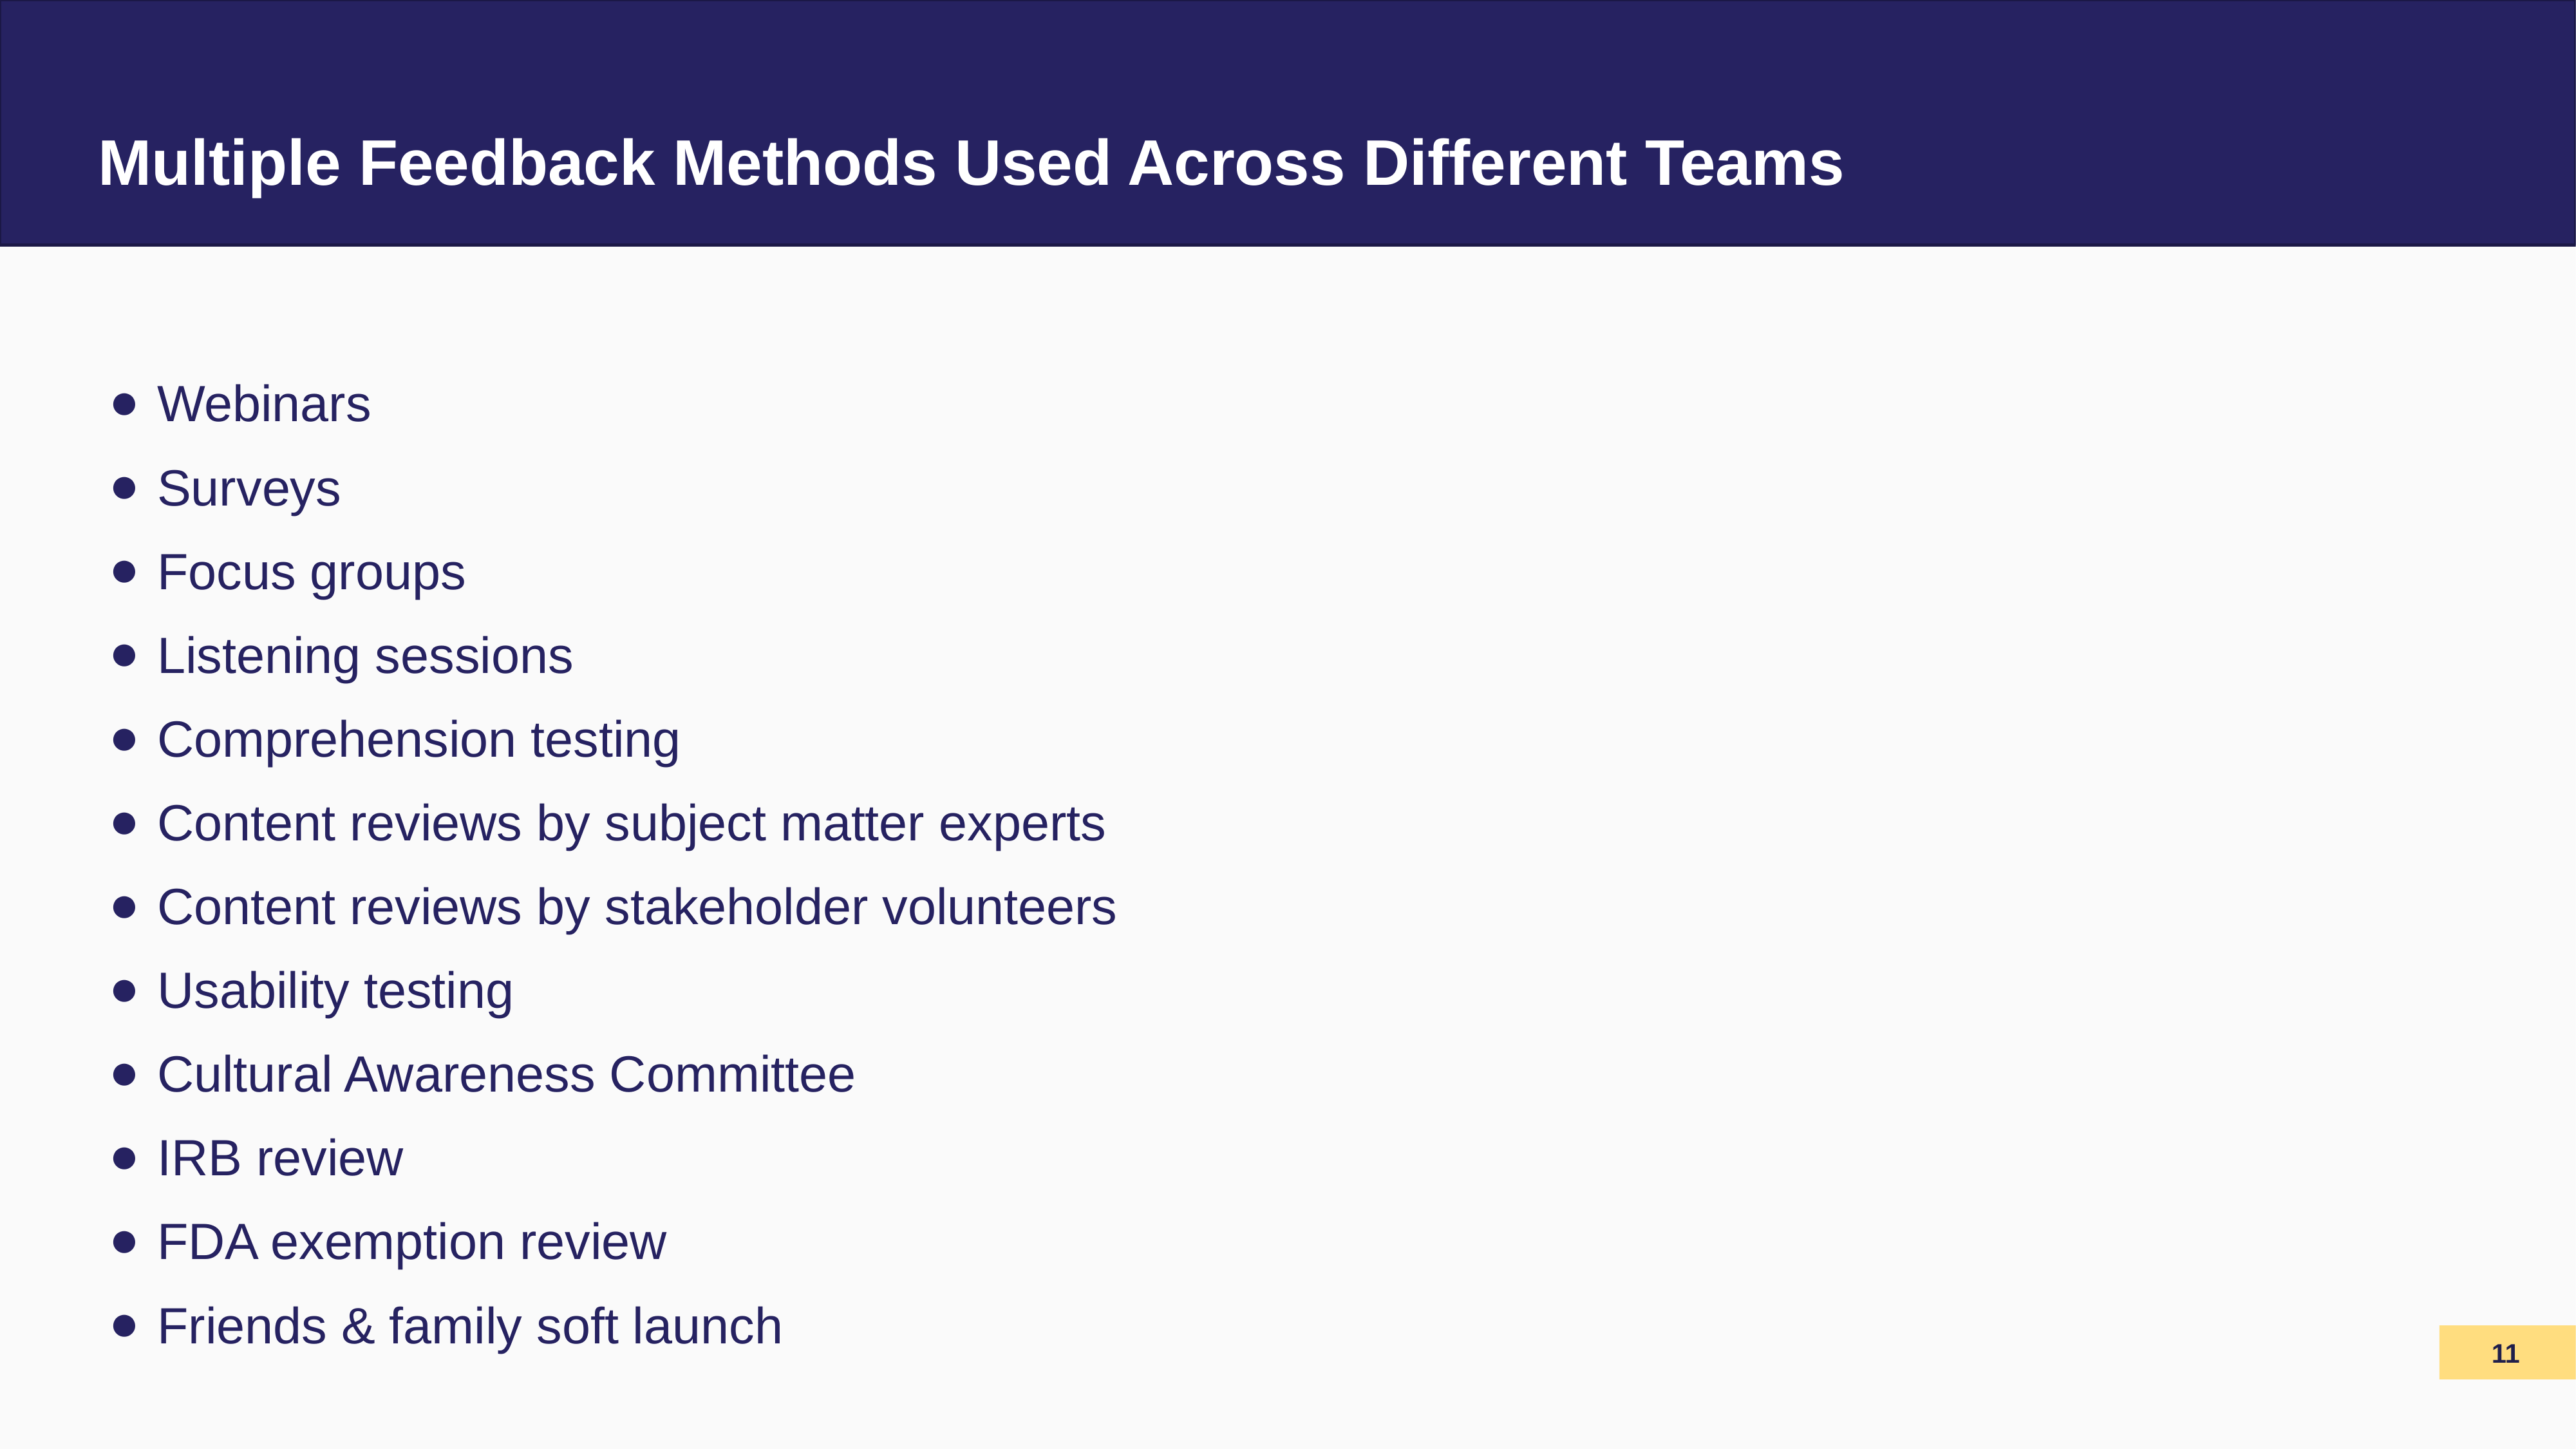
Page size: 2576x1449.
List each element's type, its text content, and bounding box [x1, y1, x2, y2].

title Multiple Feedback Methods Used Across Different Teams [98, 43, 2478, 198]
list Webinars Surveys Focus groups Listening sessions Comprehension testing Content reviews by subject matter experts Content reviews by stakeholder volunteers Usability testing Cultural Awareness Committee IRB review FDA exemption review Friends & family soft launch [99, 356, 2468, 1394]
